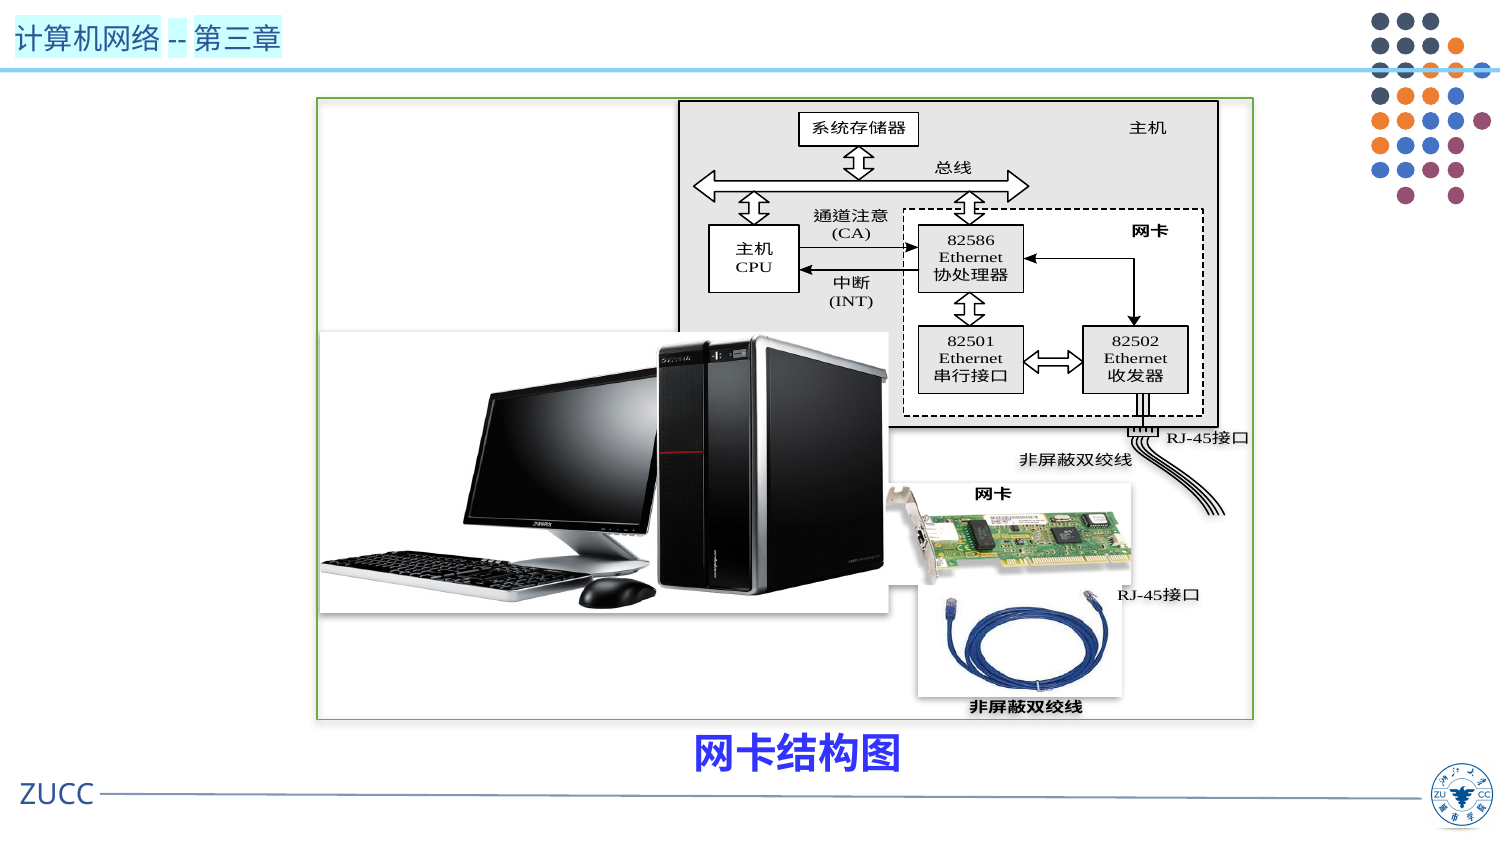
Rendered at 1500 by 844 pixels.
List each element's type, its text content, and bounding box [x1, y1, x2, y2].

text_box 网卡结构图 [310, 712, 1286, 798]
picture [1415, 750, 1500, 837]
picture [317, 98, 1253, 720]
